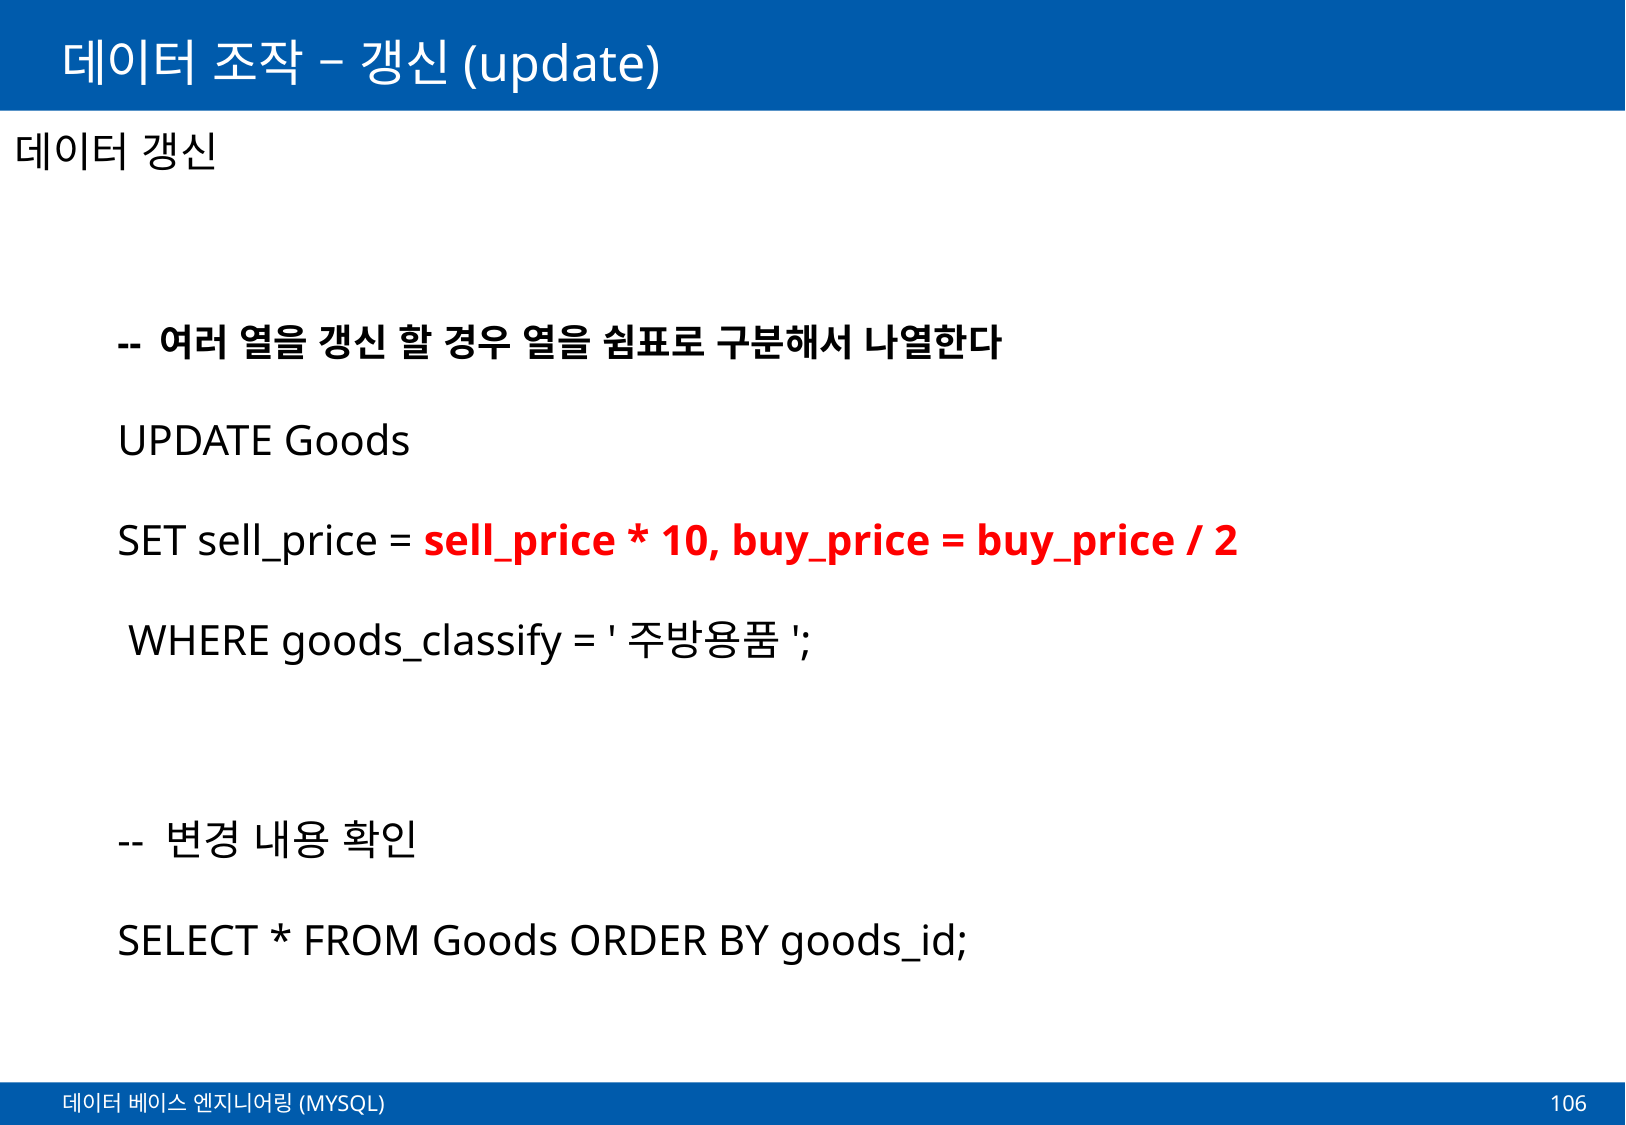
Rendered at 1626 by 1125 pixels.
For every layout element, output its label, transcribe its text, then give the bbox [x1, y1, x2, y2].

slide_number 106 [1375, 1086, 1603, 1123]
text_box 데이터 갱신 [0, 117, 1625, 1086]
text_box -- 여러 열을 갱신 할 경우 열을 쉼표로 구분해서 나열한다 UPDATE Goods SET sell_price = sell_price * 10, buy_price = buy_price / 2 WHERE goods_classify = '주방용품'; -- 변경 내용 확인 SELECT * FROM Goods ORDER BY goods_id; [102, 266, 1489, 972]
title 데이터 조작 – 갱신(update) [46, 37, 1581, 95]
